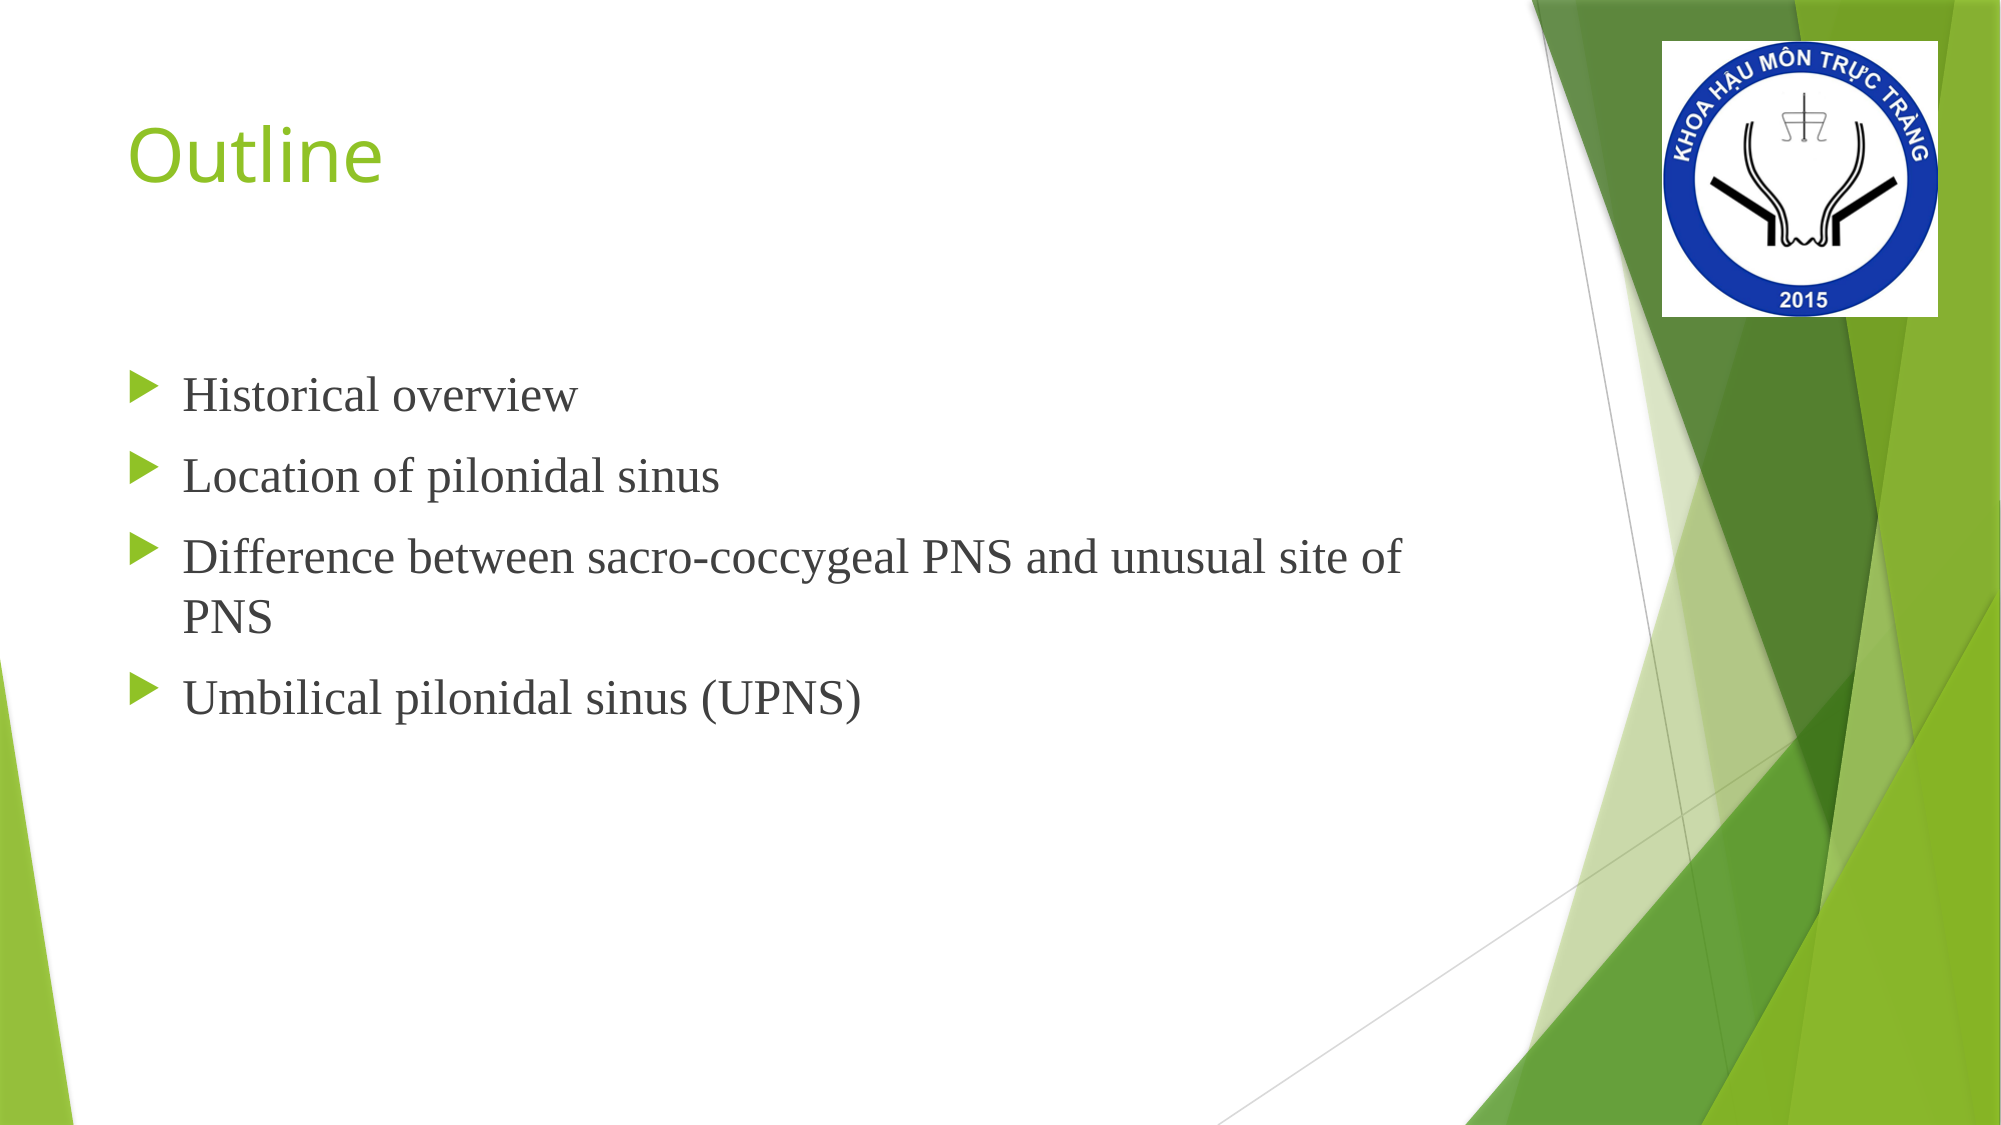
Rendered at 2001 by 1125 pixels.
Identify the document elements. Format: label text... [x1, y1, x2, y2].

list Historical overview Location of pilonidal sinus Difference between sacro-coccygeal PNS and unusual site of PNS Umbilical pilonidal sinus (UPNS) [111, 354, 1522, 992]
title Outline [111, 99, 1522, 317]
picture [1662, 41, 1938, 317]
